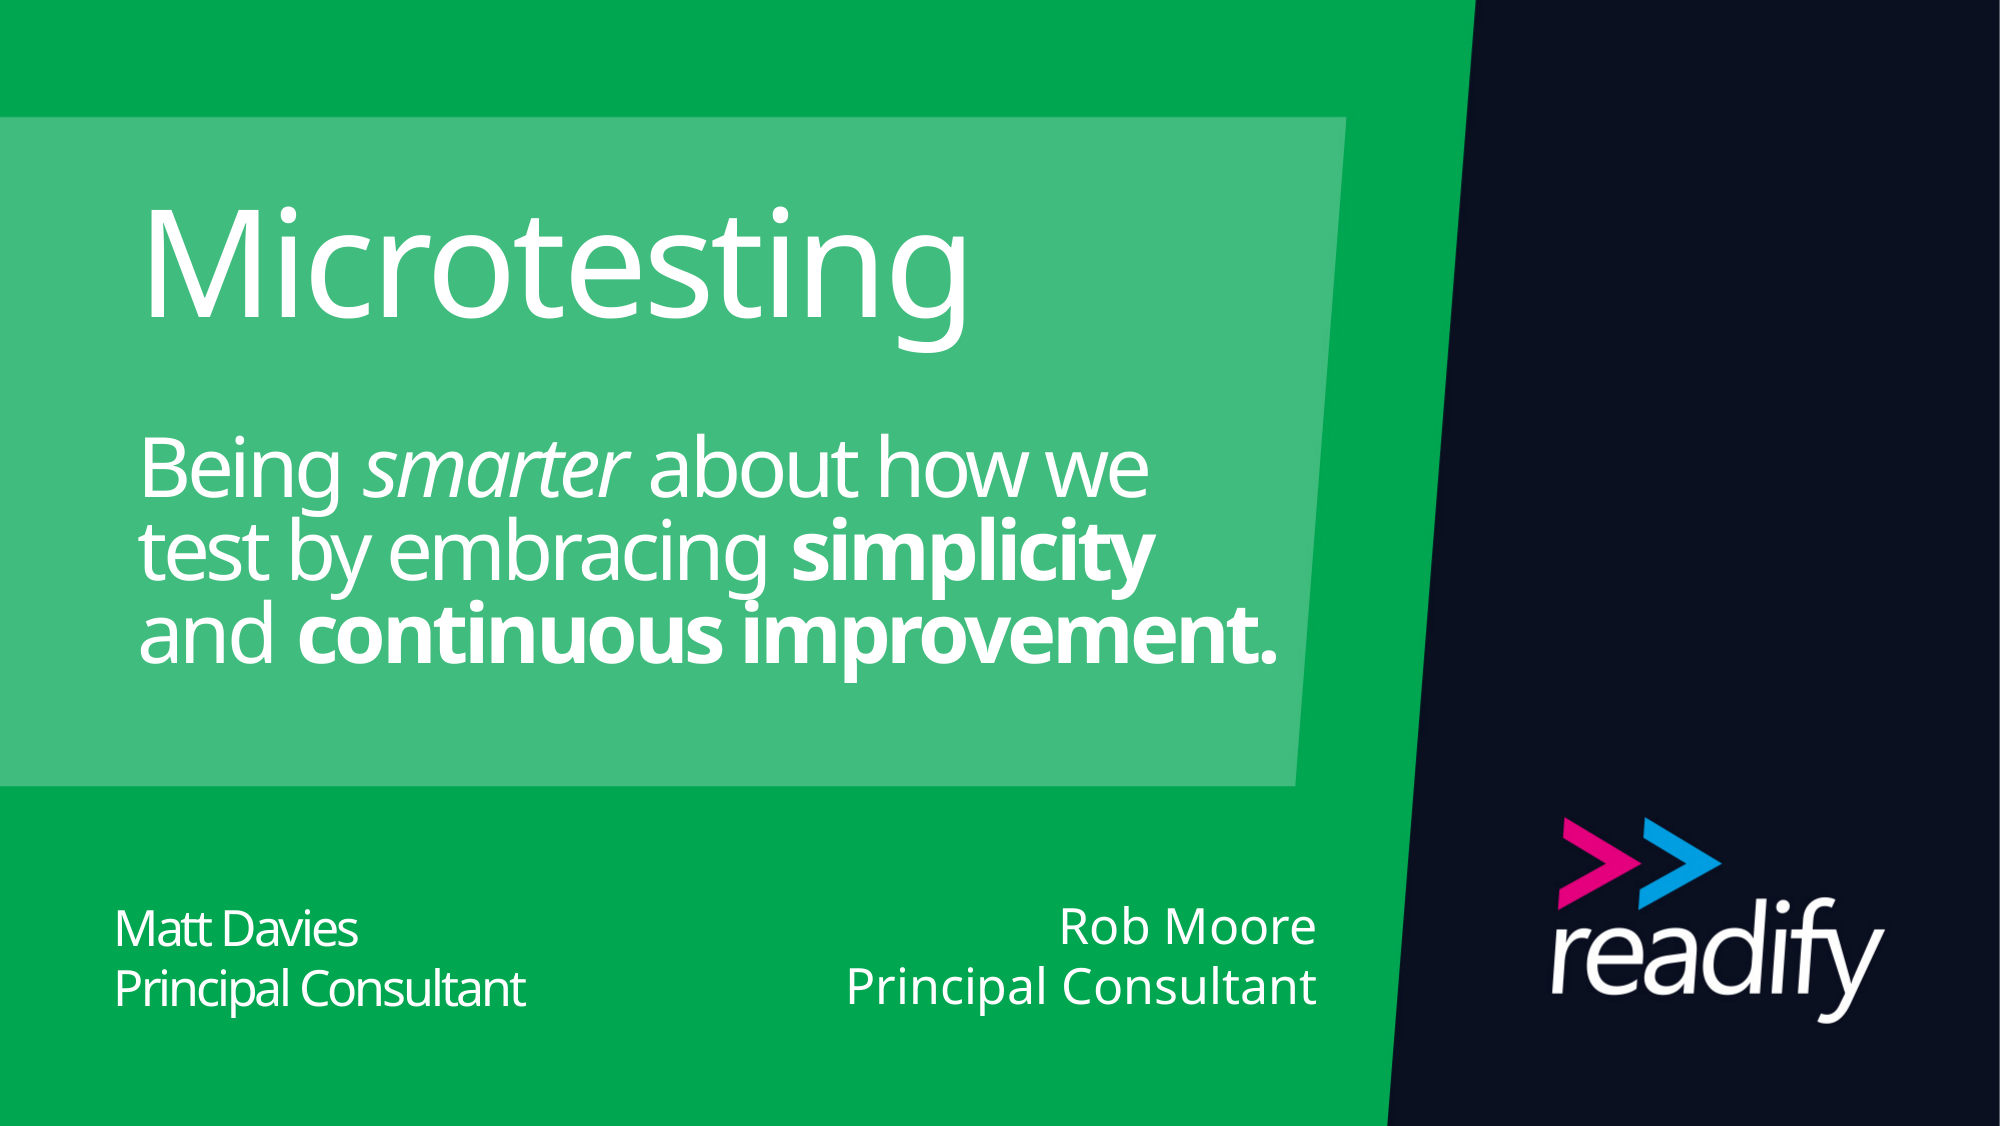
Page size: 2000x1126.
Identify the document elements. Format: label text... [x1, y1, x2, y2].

subtitle Matt Davies Principal Consultant [113, 896, 1272, 1062]
picture [0, 0, 2000, 1126]
text_box Rob Moore Principal Consultant [830, 886, 1333, 1022]
title Microtesting Being smarter about how we test by embracing simplicity and continuous improvement. [137, 263, 1296, 775]
